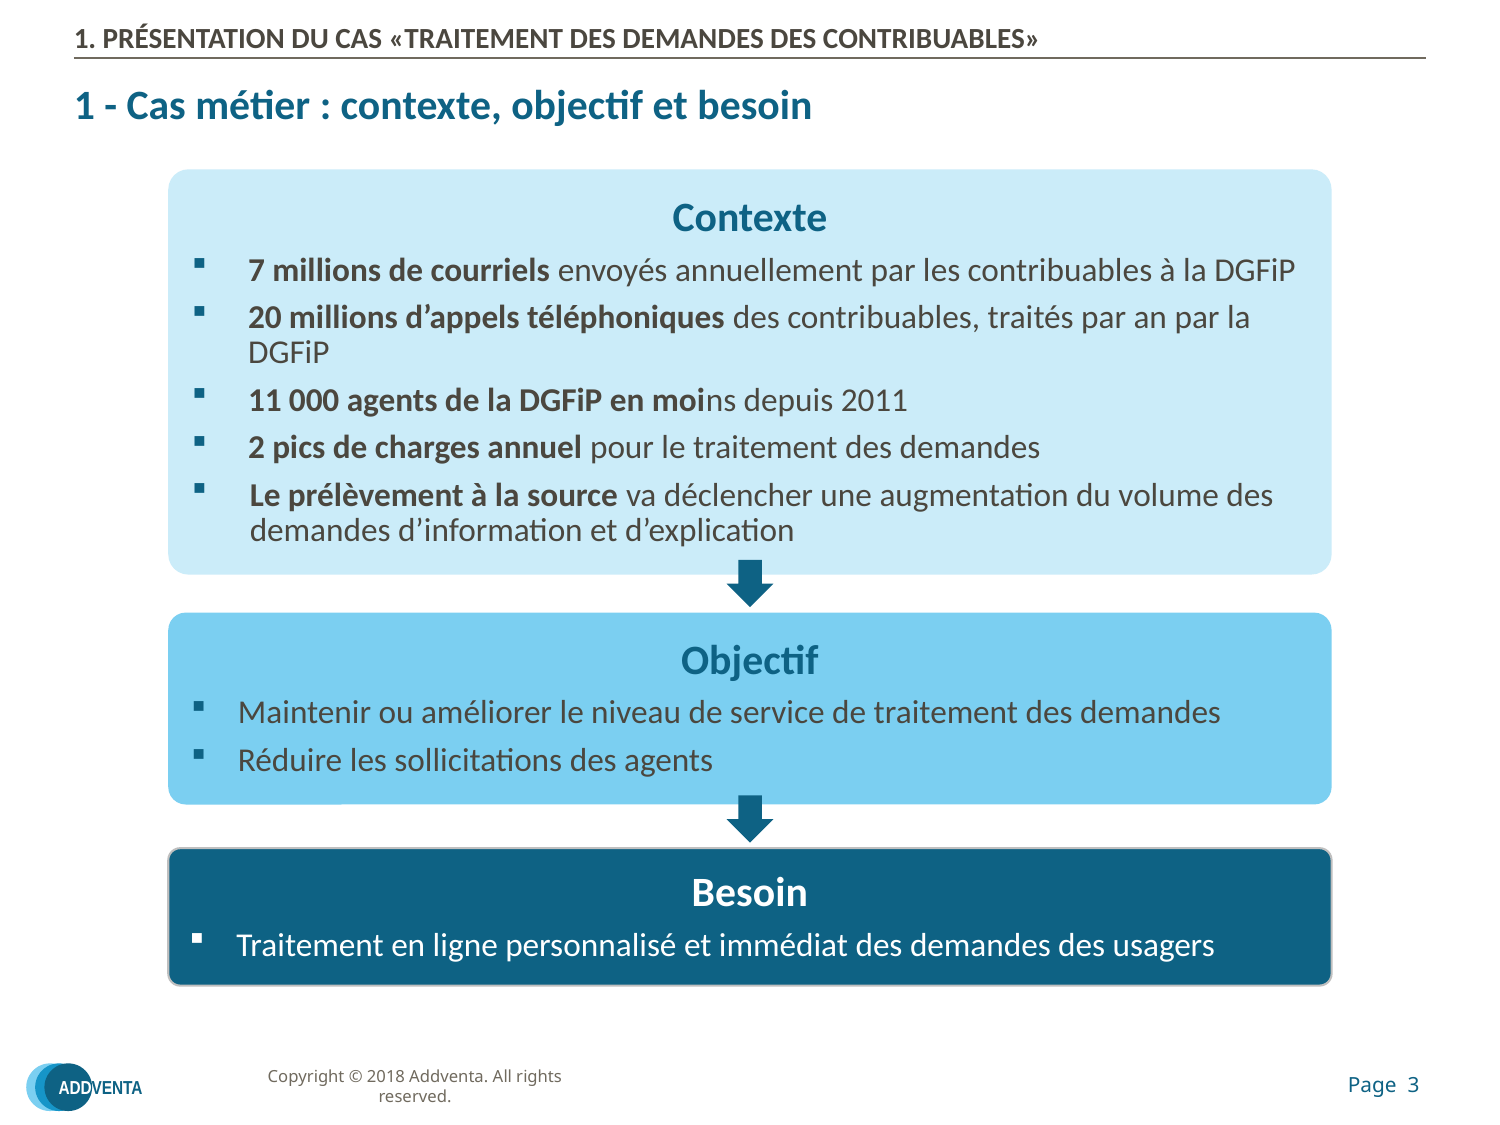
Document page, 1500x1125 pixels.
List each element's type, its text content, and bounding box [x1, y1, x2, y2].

text_box [724, 794, 776, 845]
text_box Objectif Maintenir ou améliorer le niveau de service de traitement des demandes Réduire les sollicitations des agents [168, 612, 1332, 805]
text_box Besoin Traitement en ligne personnalisé et immédiat des demandes des usagers [168, 848, 1332, 986]
text_box [724, 558, 776, 609]
text_box Contexte 7 millions de courriels envoyés annuellement par les contribuables à la DGFiP 20 millions d’appels téléphoniques des contribuables, traités par an par la DGFiP 11 000 agents de la DGFiP en moins depuis 2011 2 pics de charges annuel pour le traitement des demandes Le prélèvement à la source va déclencher une augmentation du volume des demandes d’information et d’explication [168, 169, 1332, 575]
title 1. PRÉSENTATION DU CAS «TRAITEMENT DES DEMANDES DES CONTRIBUABLES» [73, 15, 1427, 63]
list 1 - Cas métier : contexte, objectif et besoin [73, 75, 1464, 165]
